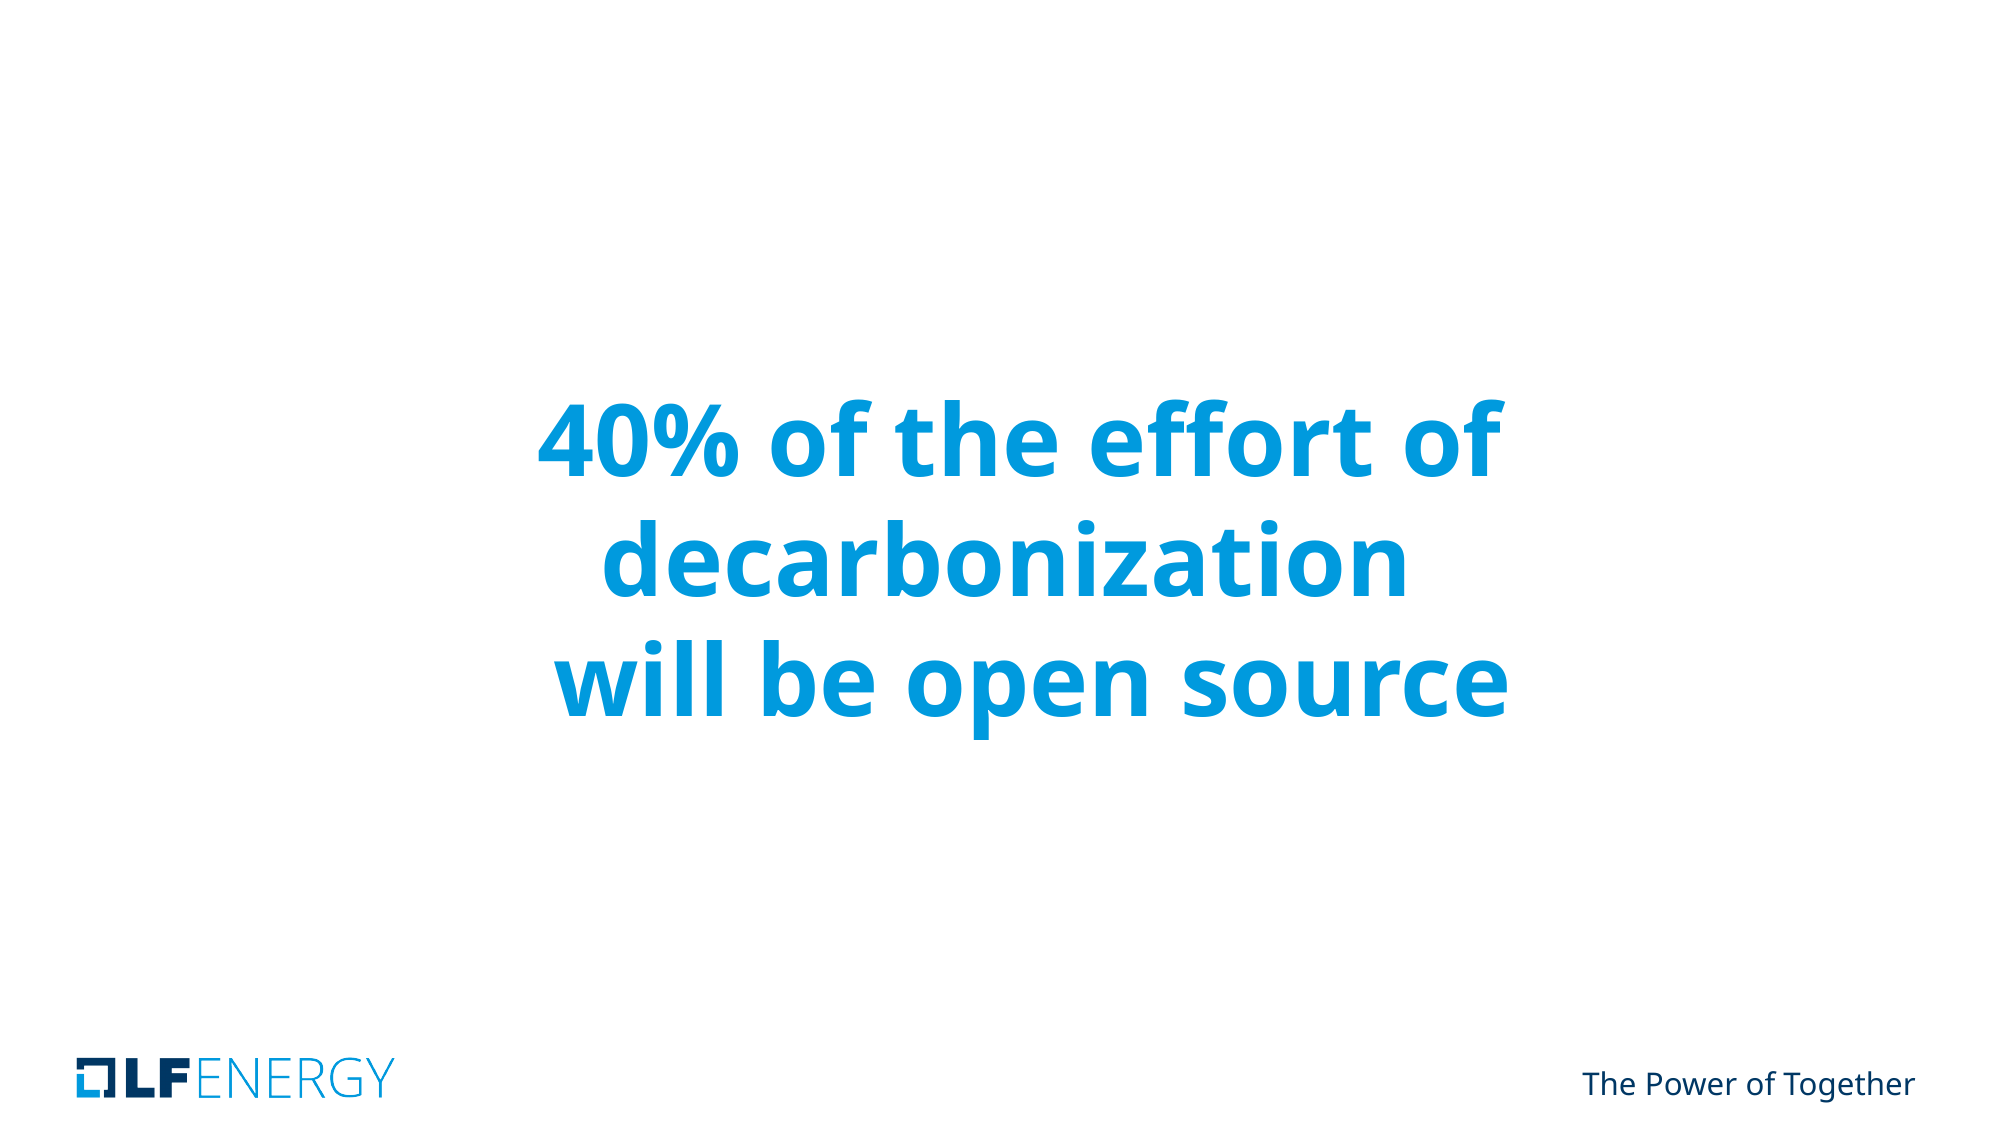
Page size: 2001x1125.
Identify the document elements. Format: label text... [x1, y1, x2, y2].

title 40% of the effort of decarbonization will be open source [110, 376, 1956, 749]
picture [75, 1056, 396, 1099]
